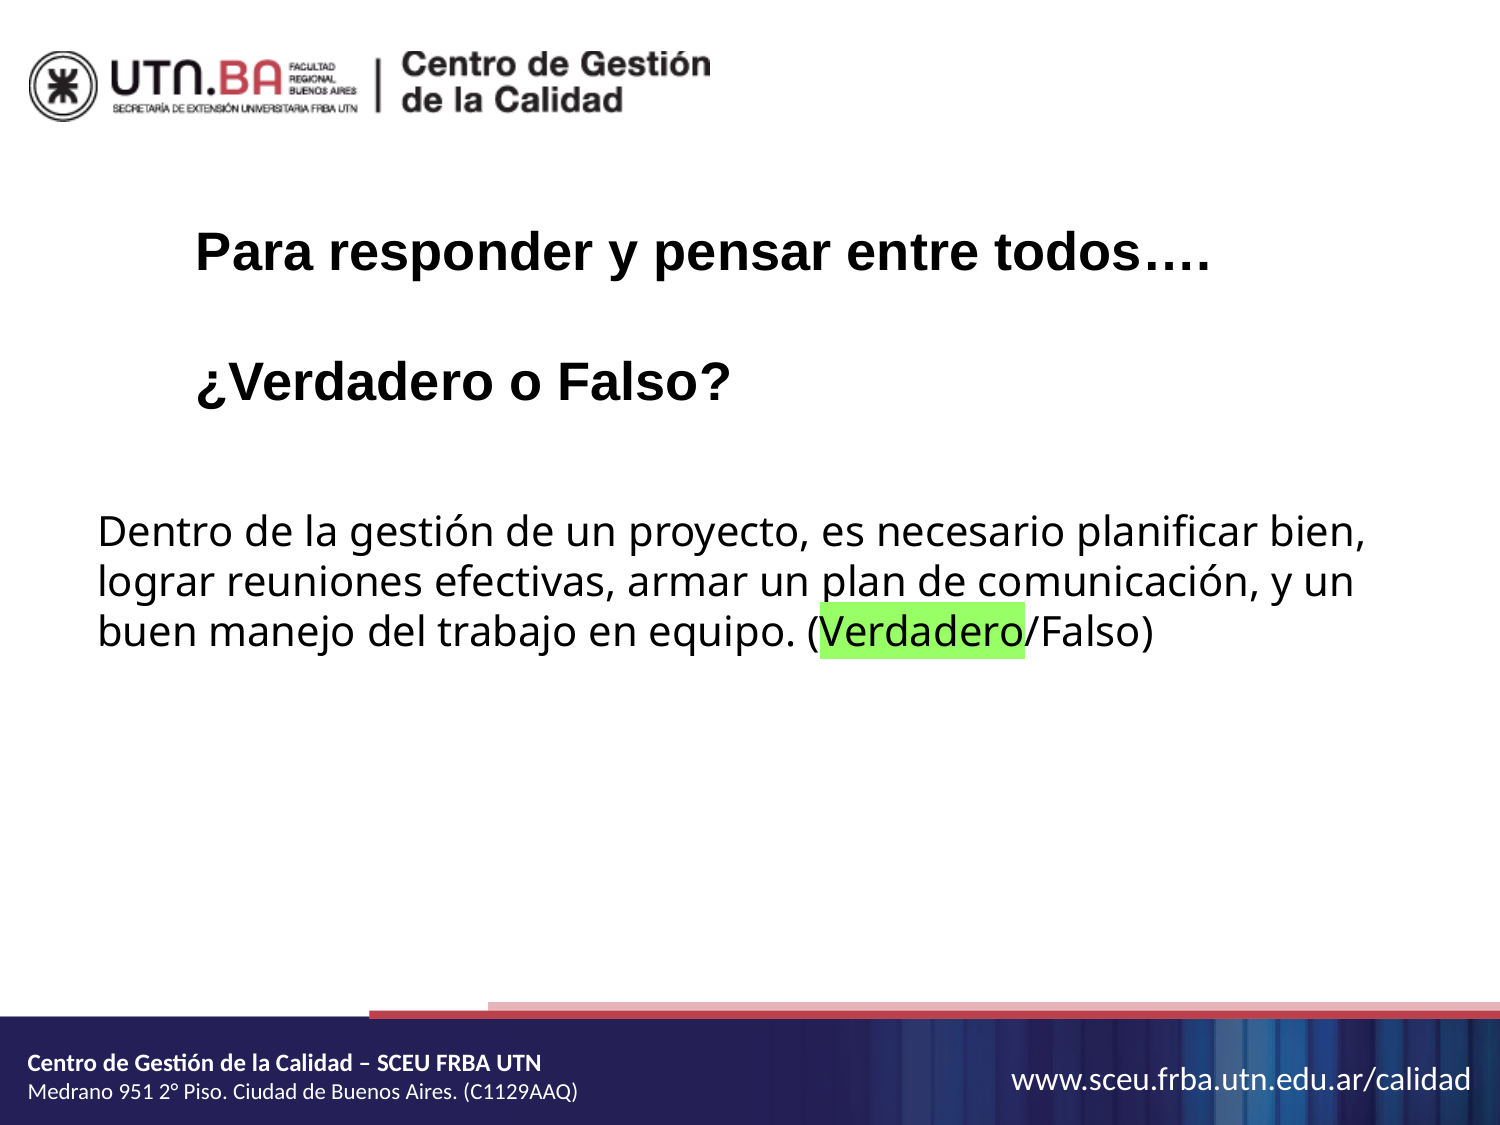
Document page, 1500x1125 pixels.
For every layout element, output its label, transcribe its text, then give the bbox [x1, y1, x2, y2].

picture [29, 51, 710, 122]
picture [0, 1002, 1500, 1125]
text_box Dentro de la gestión de un proyecto, es necesario planificar bien, lograr reuniones efectivas, armar un plan de comunicación, y un buen manejo del trabajo en equipo. (Verdadero/Falso) [82, 489, 1399, 670]
text_box Para responder y pensar entre todos…. ¿Verdadero o Falso? [180, 201, 1300, 426]
